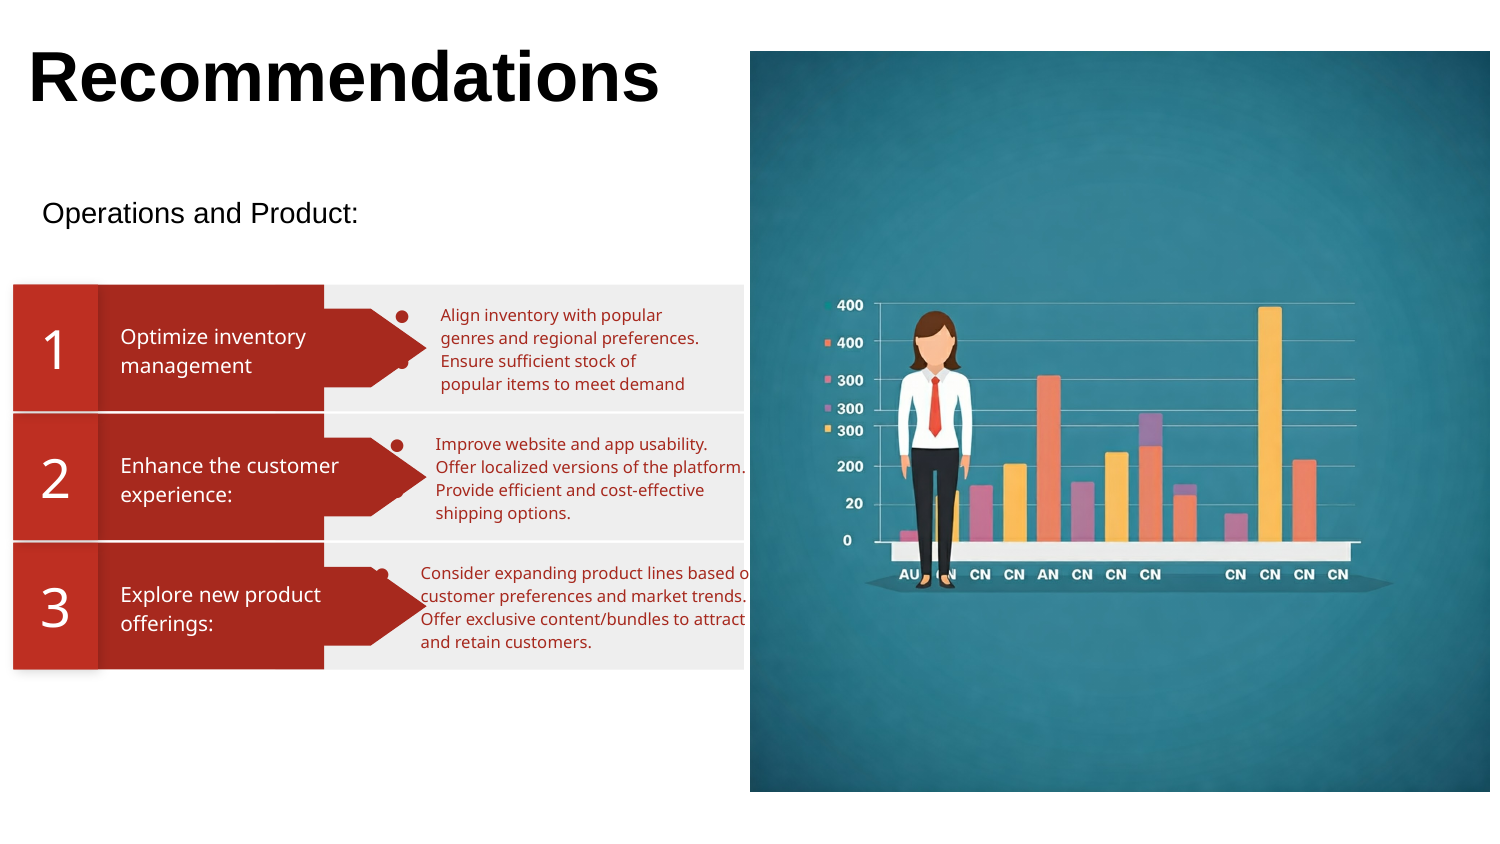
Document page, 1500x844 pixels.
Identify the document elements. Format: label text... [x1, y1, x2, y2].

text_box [13, 284, 744, 412]
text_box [13, 420, 744, 541]
text_box Operations and Product: [26, 179, 520, 245]
text_box Recommendations [13, 15, 946, 109]
picture [749, 51, 1490, 792]
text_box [13, 547, 744, 670]
